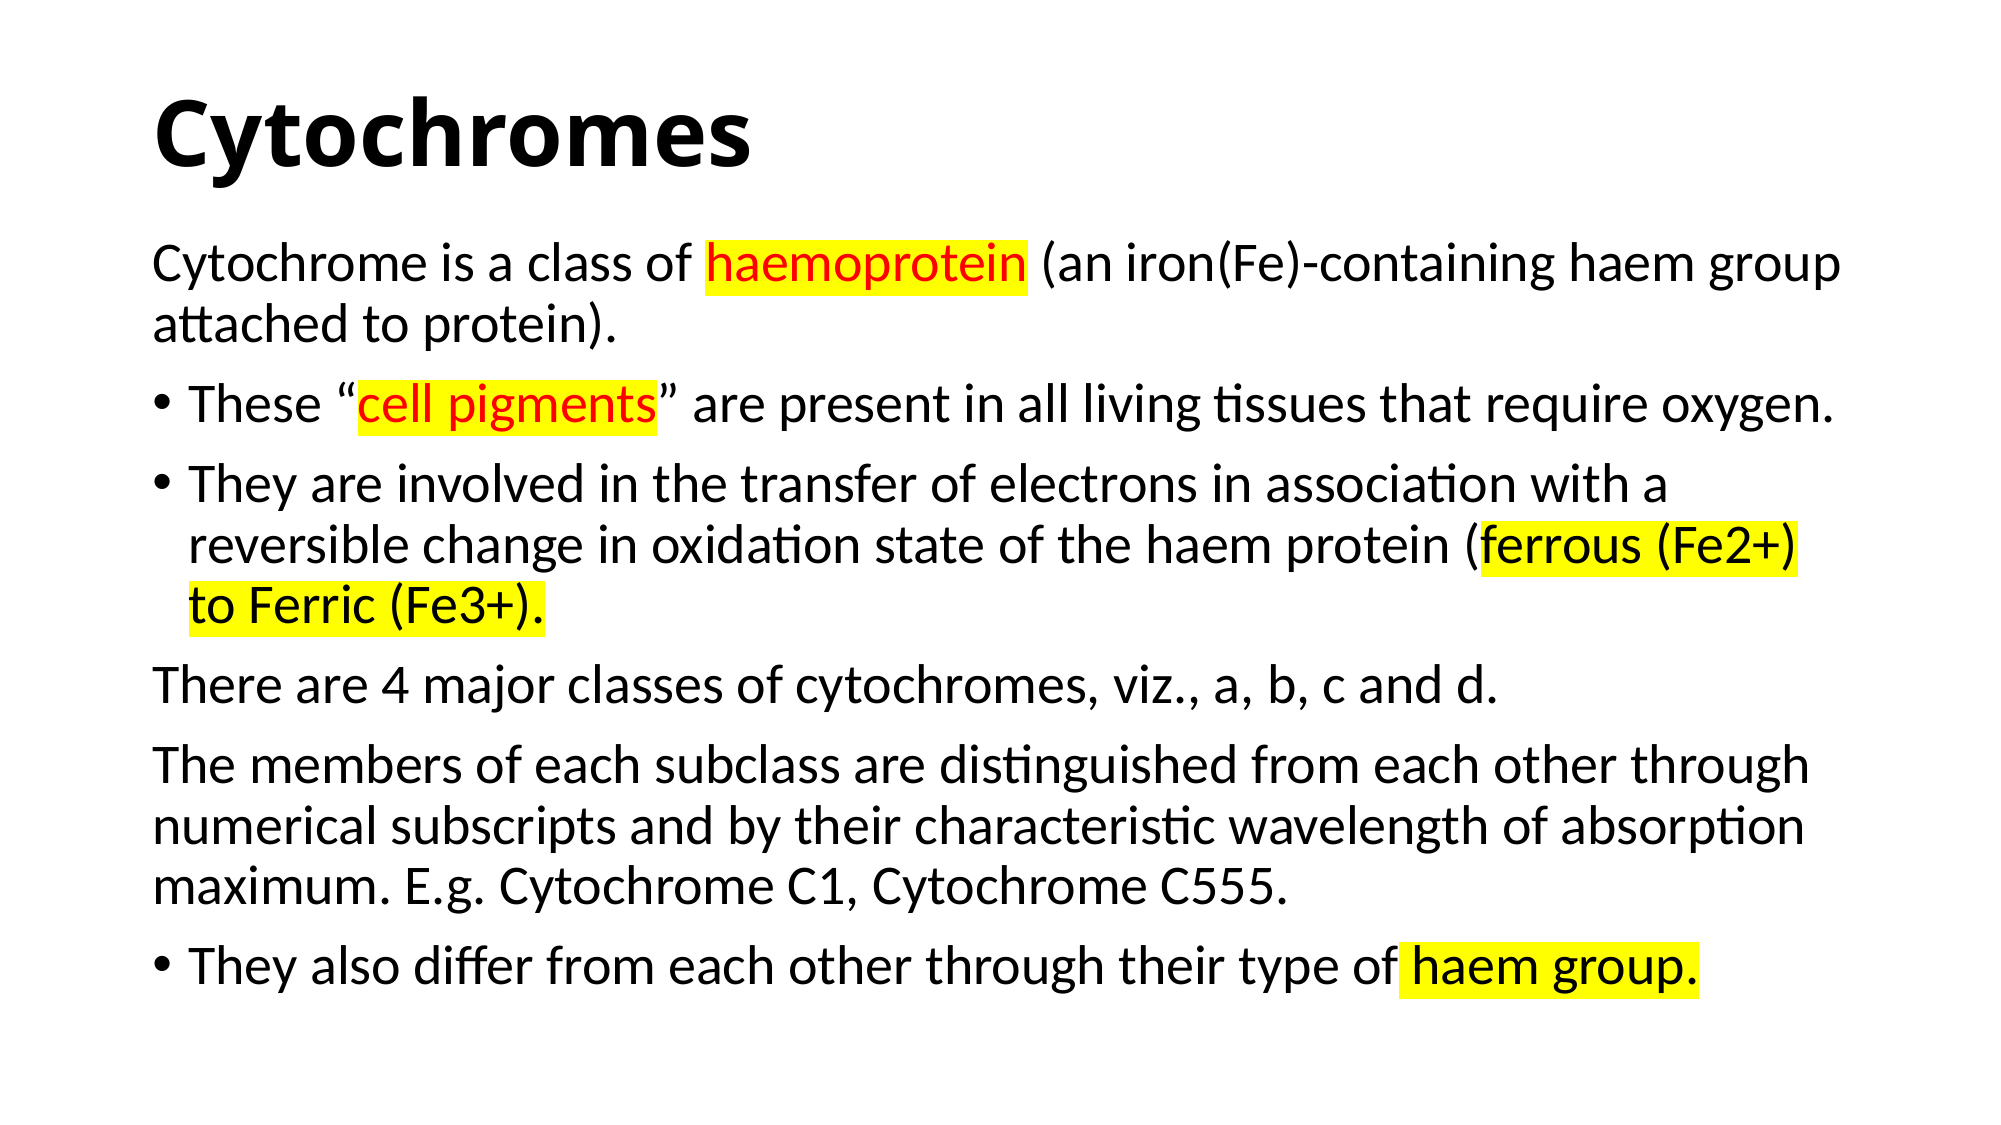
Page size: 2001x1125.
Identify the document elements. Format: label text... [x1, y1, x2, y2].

title Cytochromes [137, 59, 1863, 139]
list Cytochrome is a class of haemoprotein (an iron(Fe)-containing haem group attached to protein). These “cell pigments” are present in all living tissues that require oxygen. They are involved in the transfer of electrons in association with a reversible change in oxidation state of the haem protein (ferrous (Fe2+) to Ferric (Fe3+). There are 4 major classes of cytochromes, viz., a, b, c and d. The members of each subclass are distinguished from each other through numerical subscripts and by their characteristic wavelength of absorption maximum. E.g. Cytochrome C1, Cytochrome C555. They also differ from each other through their type of haem group. [137, 139, 1863, 1060]
